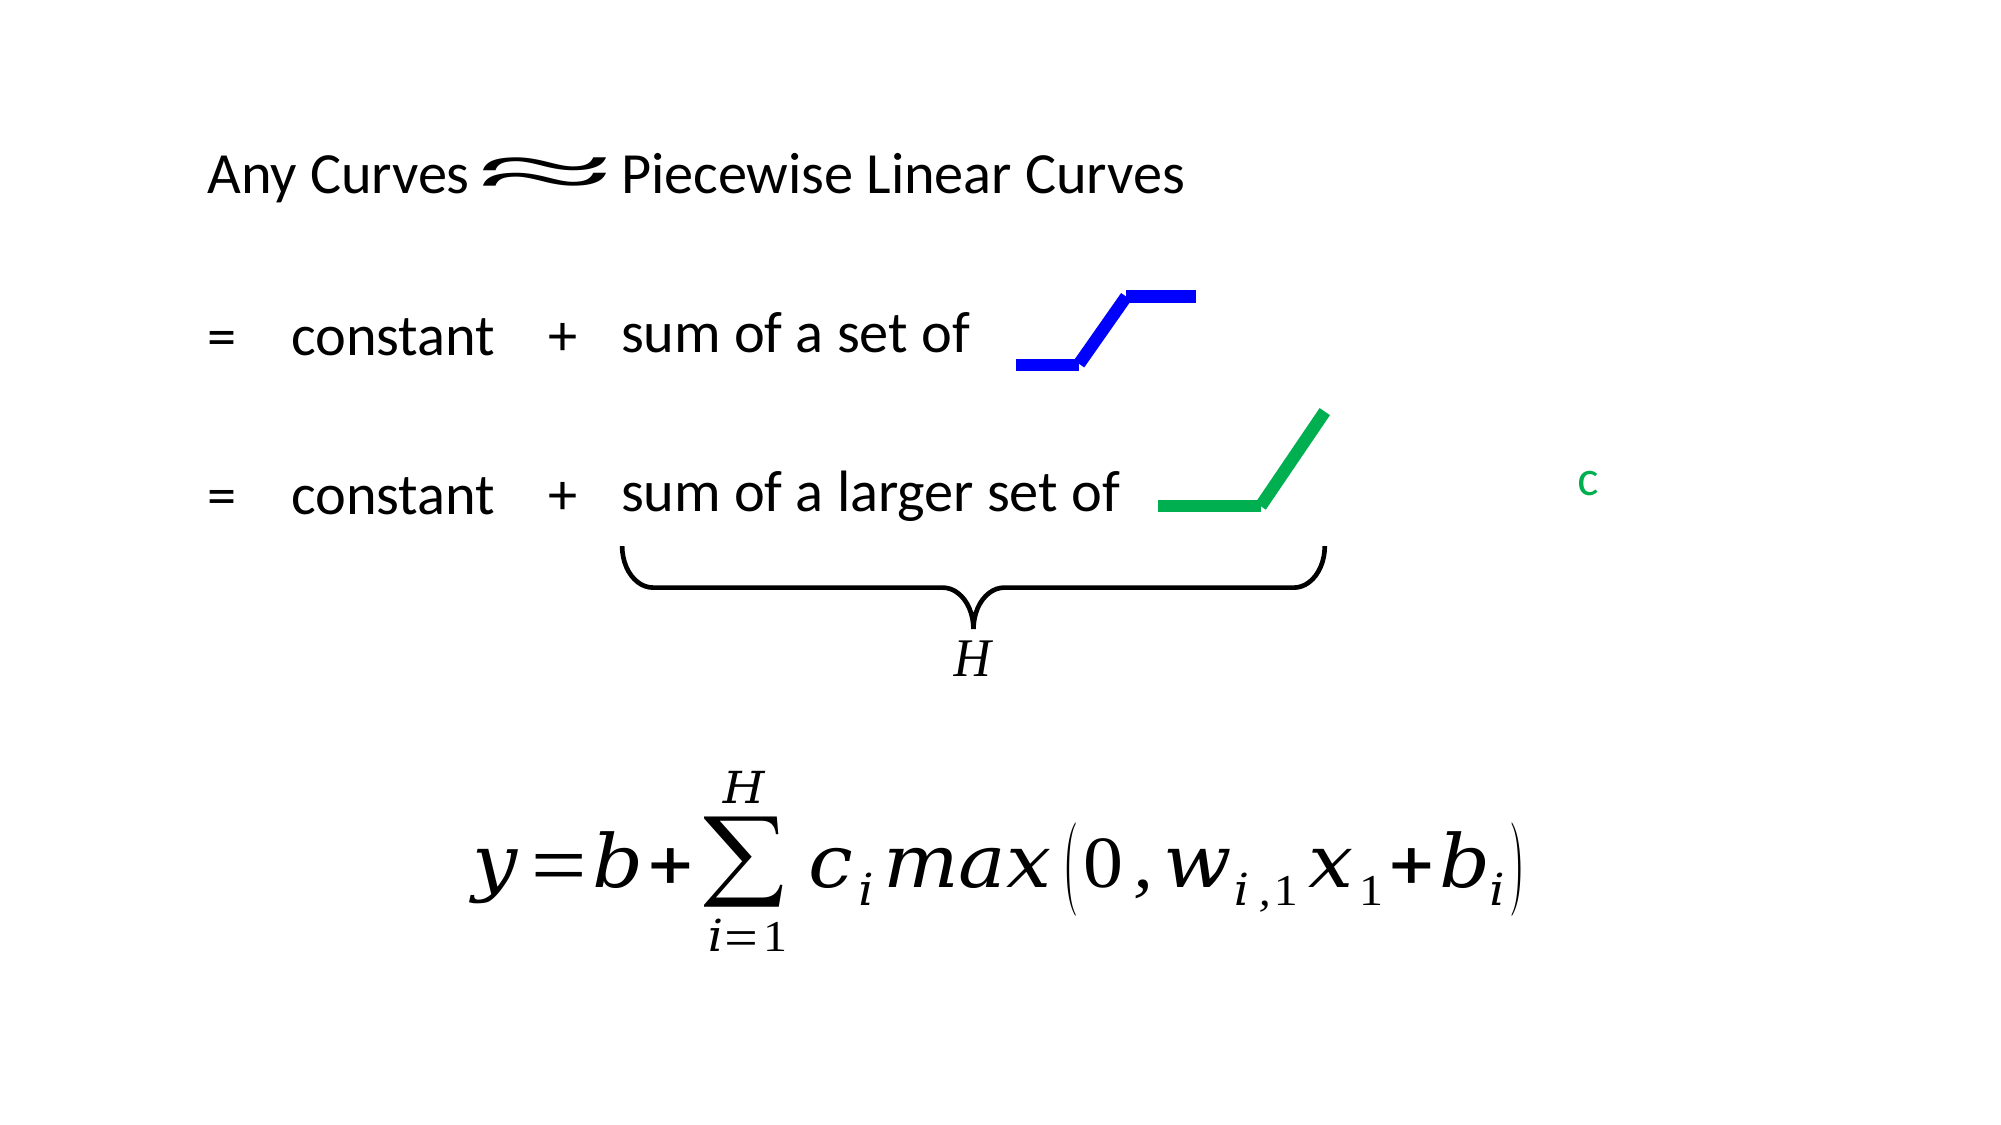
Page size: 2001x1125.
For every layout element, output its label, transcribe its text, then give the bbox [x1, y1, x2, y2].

text_box Any Curves [192, 127, 540, 213]
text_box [1016, 296, 1196, 366]
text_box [622, 546, 1325, 690]
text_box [192, 286, 998, 377]
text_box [192, 445, 1351, 535]
text_box Piecewise Linear Curves [606, 127, 1229, 213]
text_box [1158, 411, 1325, 445]
